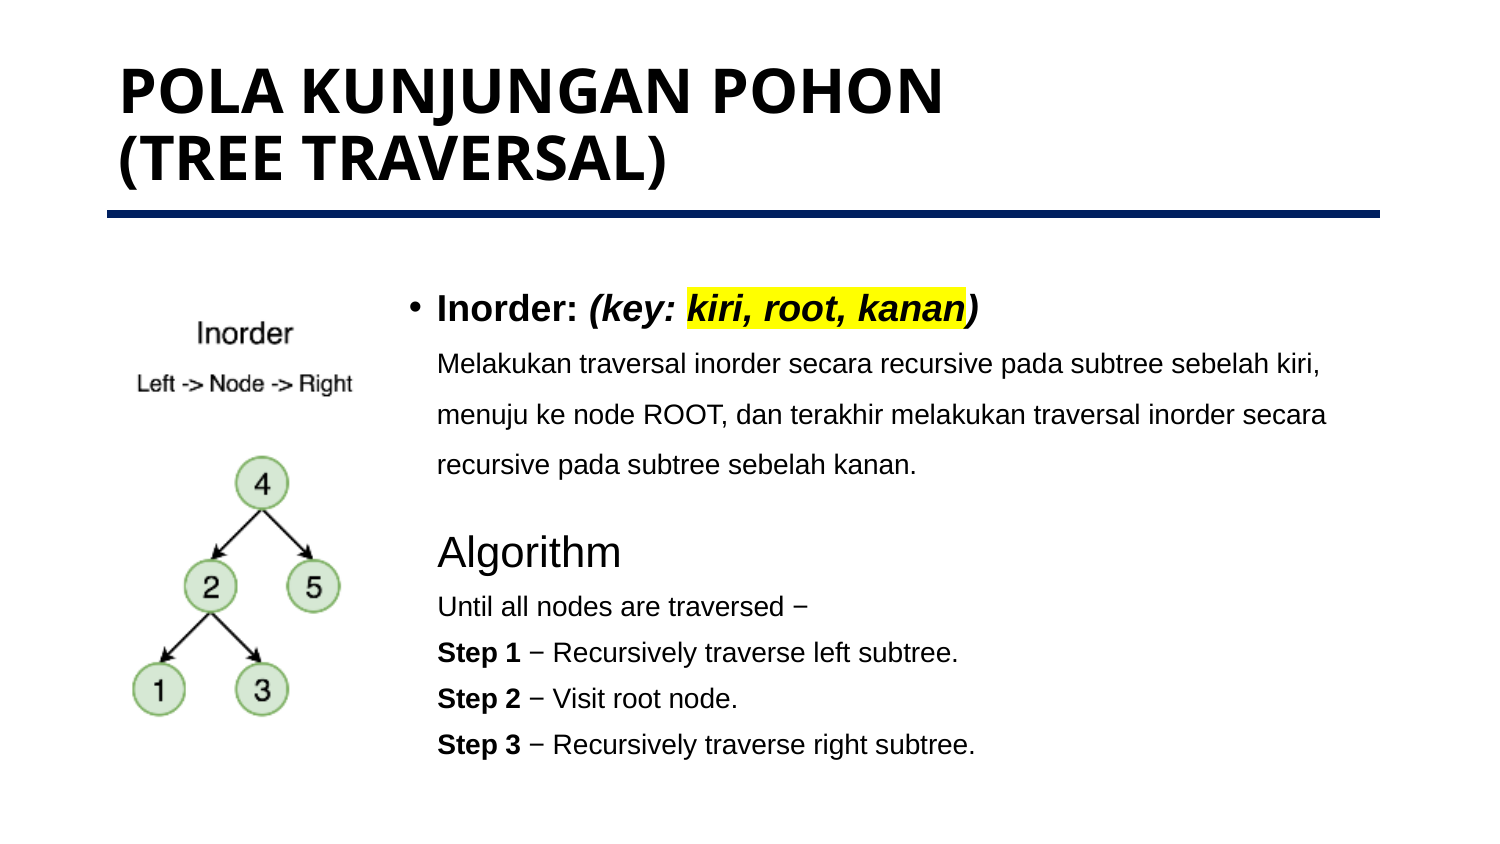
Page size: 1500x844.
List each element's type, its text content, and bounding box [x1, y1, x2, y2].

list Inorder: (key: kiri, root, kanan) Melakukan traversal inorder secara recursive pada subtree sebelah kiri, menuju ke node ROOT, dan terakhir melakukan traversal inorder secara recursive pada subtree sebelah kanan. Algorithm Until all nodes are traversed − Step 1 − Recursively traverse left subtree. Step 2 − Visit root node. Step 3 − Recursively traverse right subtree. [393, 253, 1388, 750]
picture [112, 314, 370, 750]
picture [107, 210, 1380, 219]
title POLA KUNJUNGAN POHON (TREE TRAVERSAL) [103, 44, 1397, 208]
